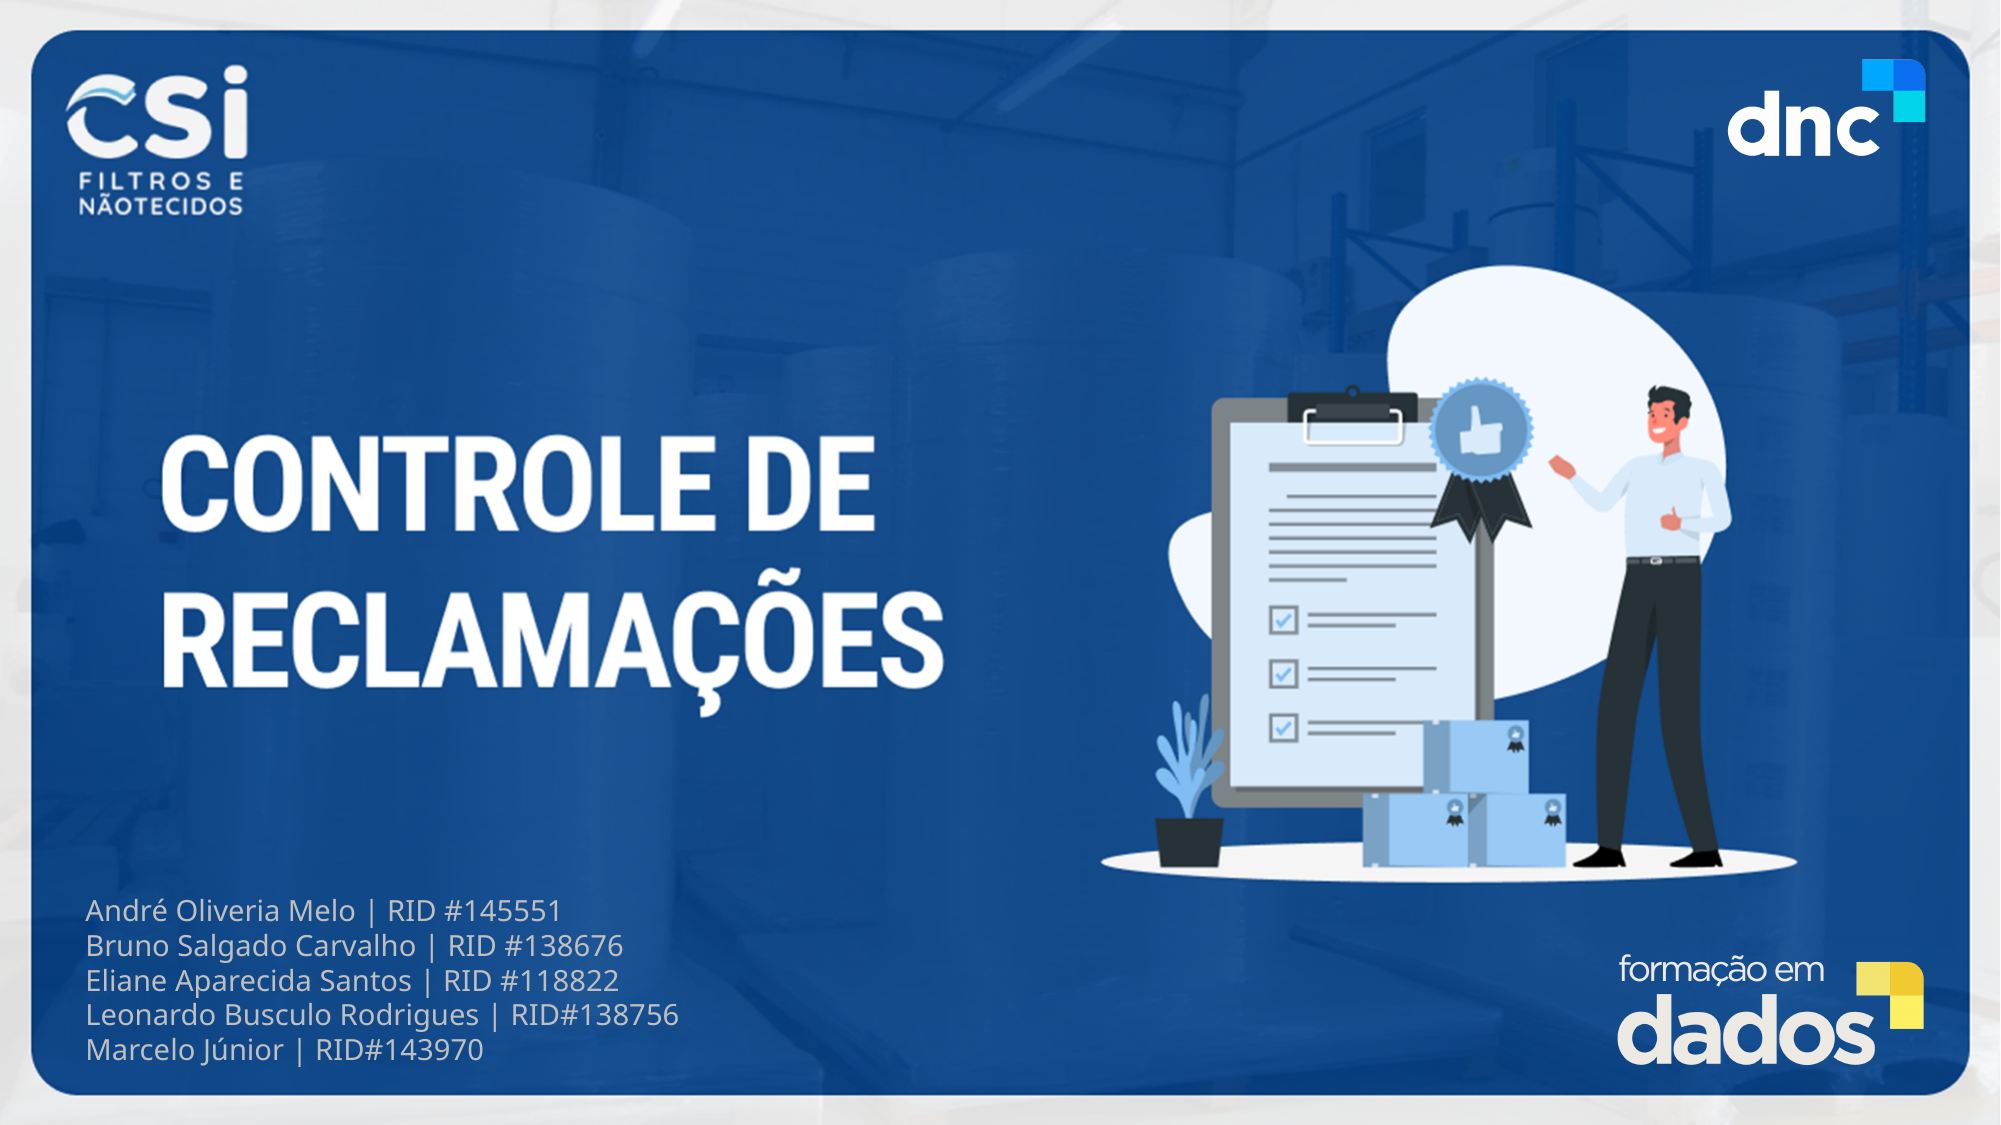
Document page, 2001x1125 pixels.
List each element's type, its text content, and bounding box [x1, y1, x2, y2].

text_box André Oliveria Melo | RID #145551 Bruno Salgado Carvalho | RID #138676 Eliane Aparecida Santos | RID #118822 Leonardo Busculo Rodrigues | RID#138756 Marcelo Júnior | RID#143970 [70, 884, 723, 1109]
picture [0, 0, 2001, 1125]
